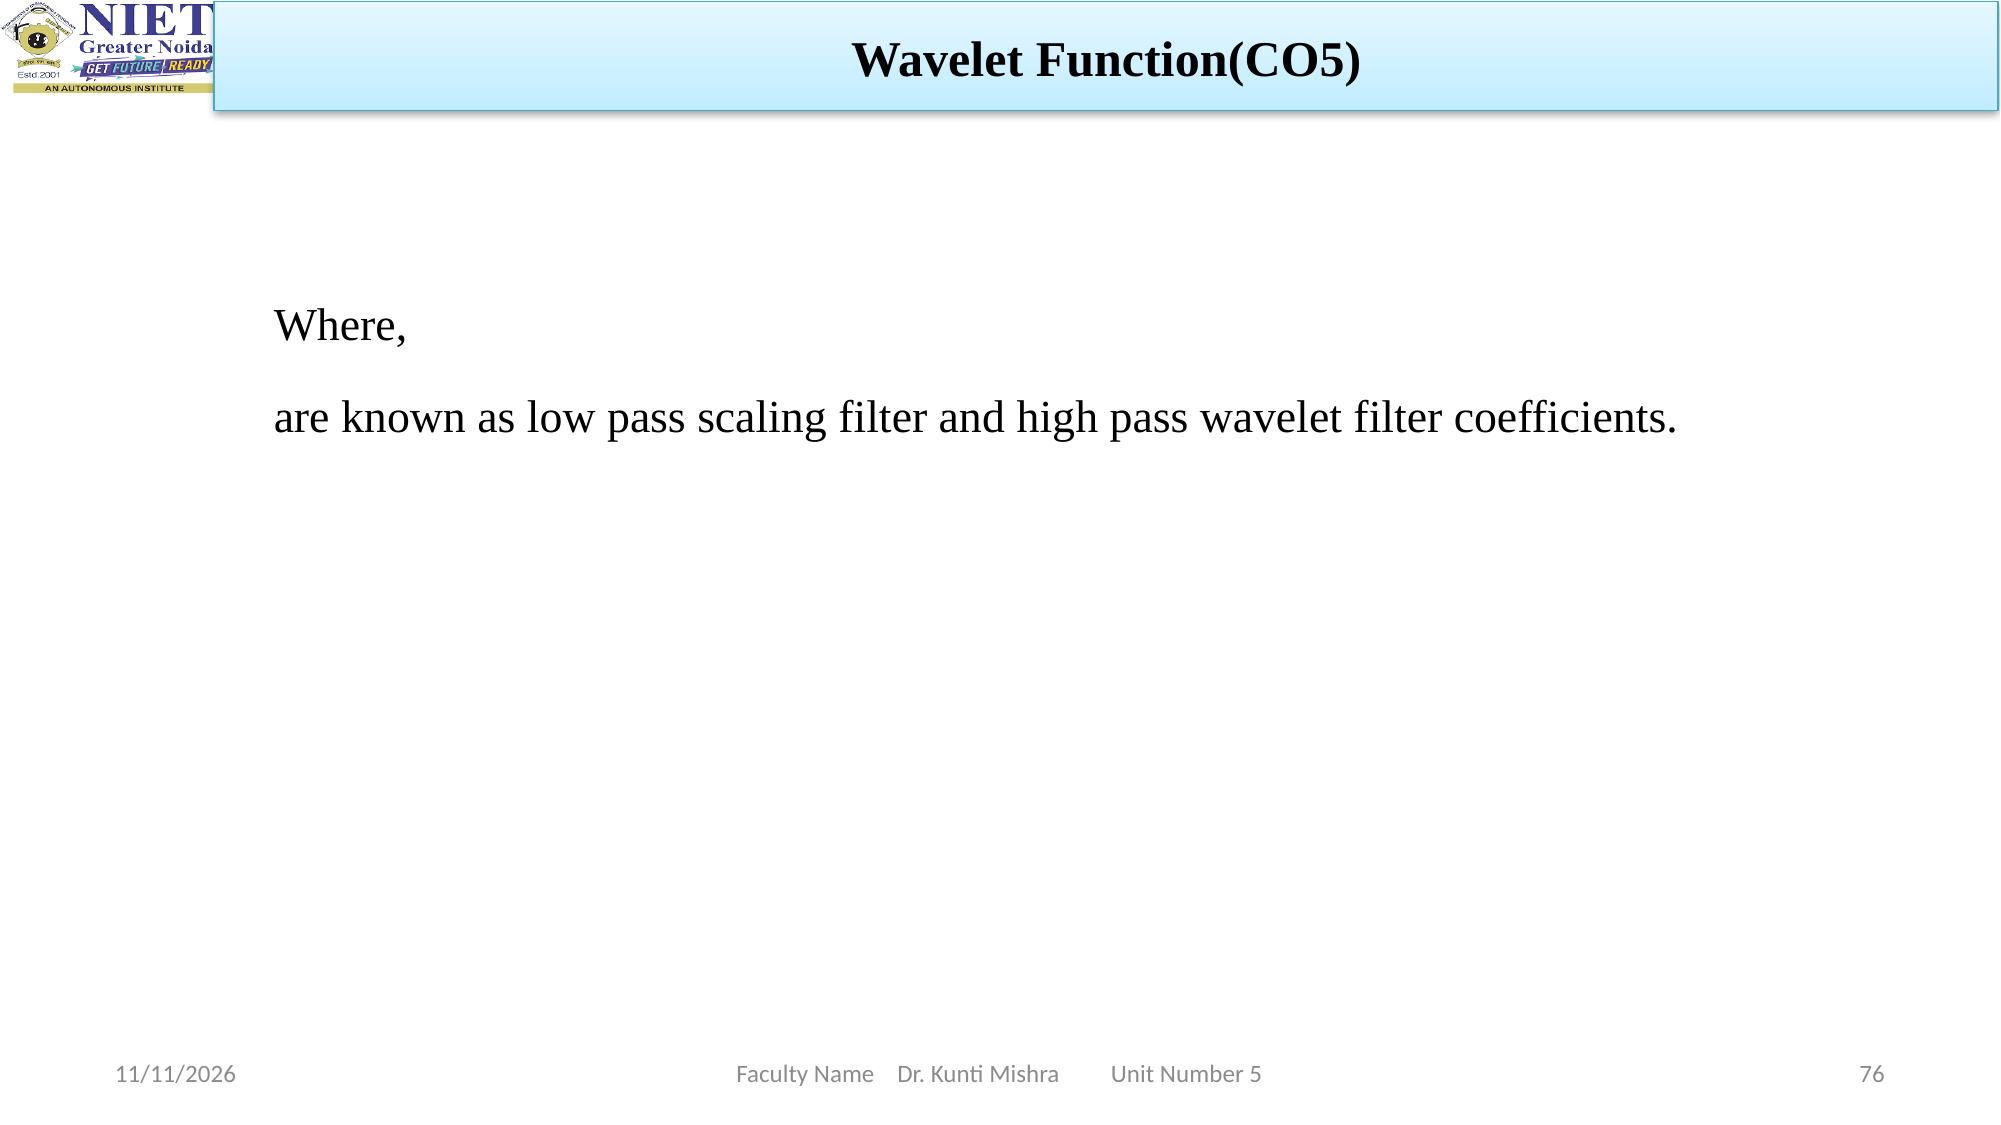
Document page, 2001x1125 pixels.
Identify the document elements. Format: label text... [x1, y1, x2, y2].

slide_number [99, 1042, 567, 1103]
text_box Wavelet Function(CO5) [213, 1, 1999, 111]
footer Faculty Name Dr. Kunti Mishra Unit Number 5 [683, 1042, 1317, 1103]
slide_number 76 [1433, 1042, 1900, 1103]
picture [1, 2, 215, 93]
